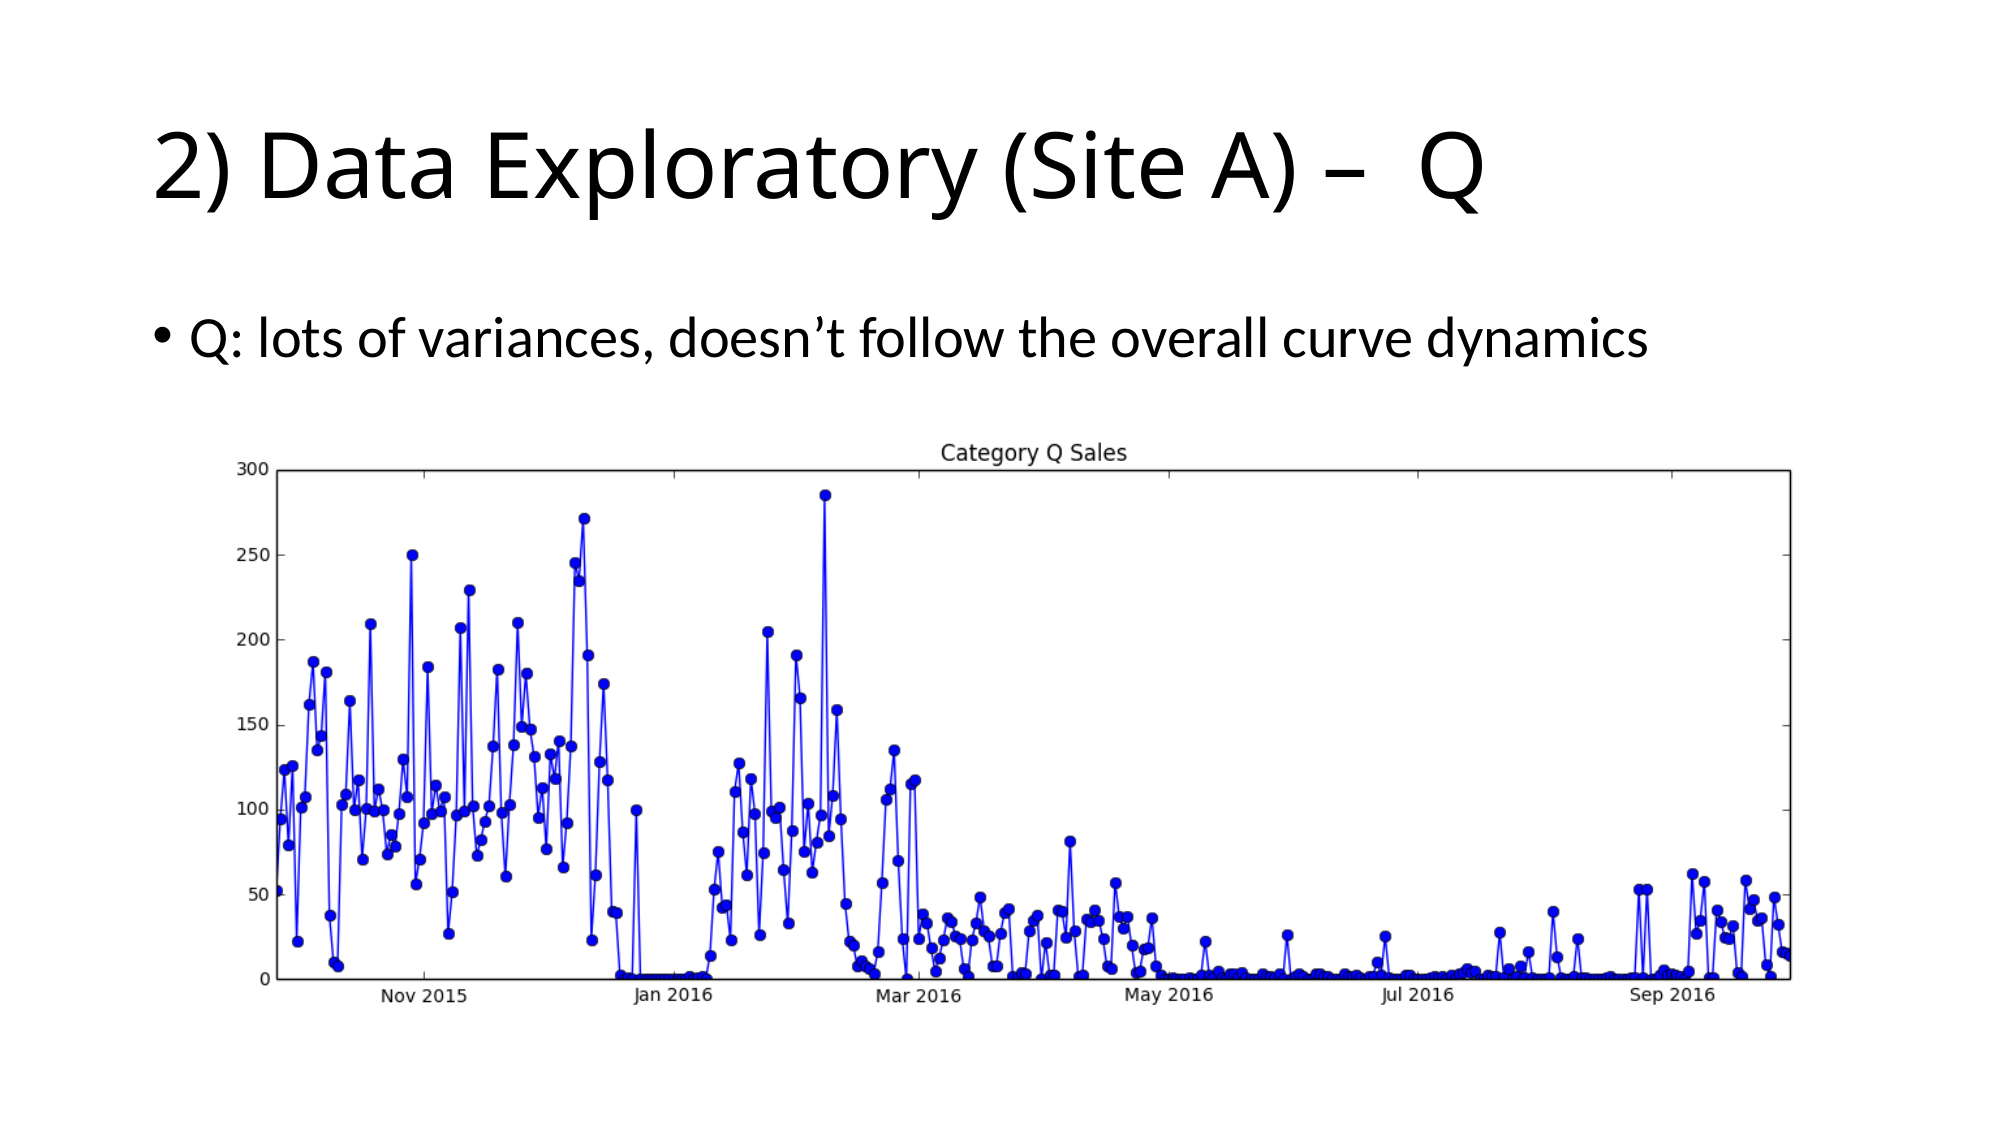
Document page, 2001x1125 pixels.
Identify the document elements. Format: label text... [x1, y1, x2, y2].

title 2) Data Exploratory (Site A) – Q [137, 59, 1863, 278]
list Q: lots of variances, doesn’t follow the overall curve dynamics [137, 299, 1863, 1014]
picture [177, 413, 1823, 1098]
